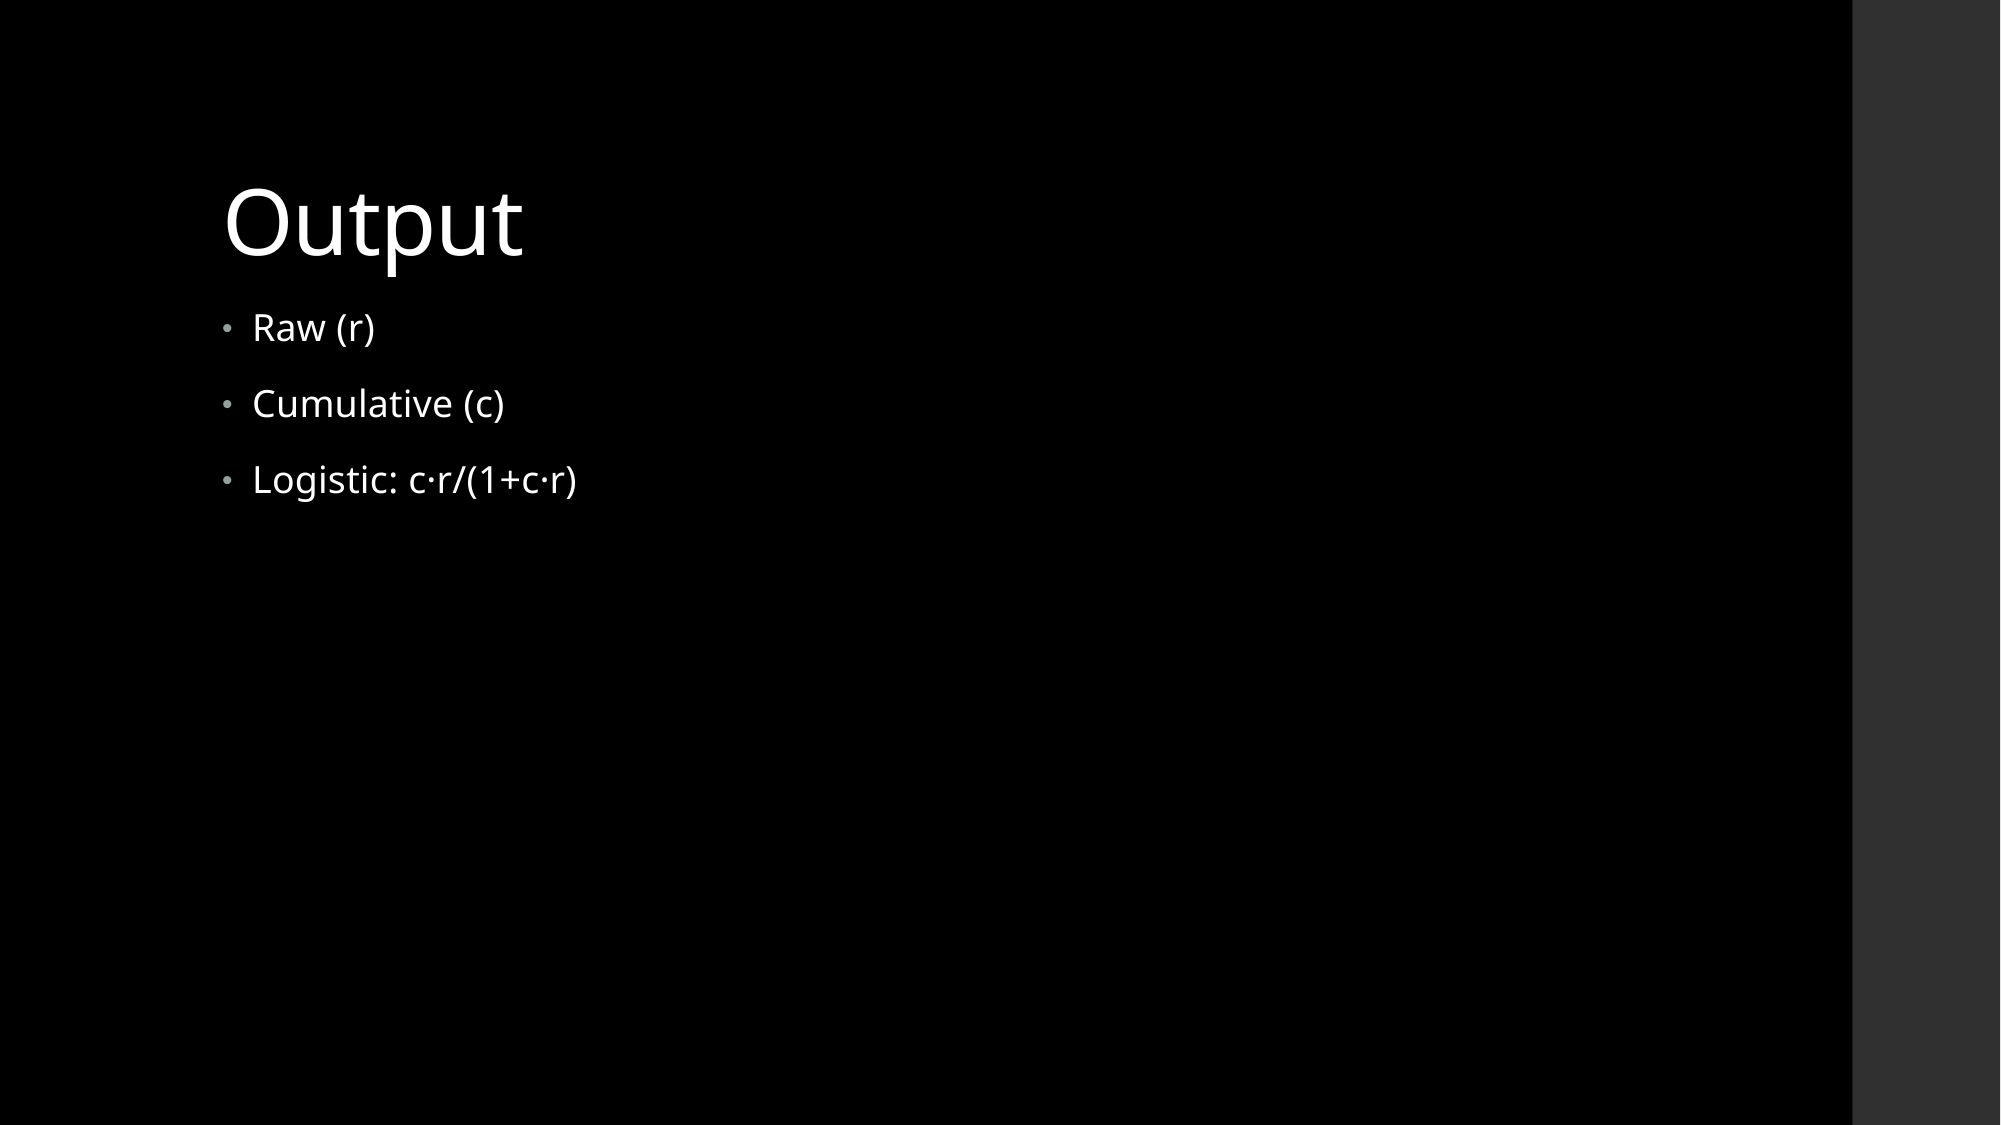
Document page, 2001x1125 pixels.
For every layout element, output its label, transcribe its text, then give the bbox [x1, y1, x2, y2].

title Output [206, 65, 1797, 284]
list Raw (r) Cumulative (c) Logistic: c·r/(1+c·r) [206, 299, 1617, 1014]
